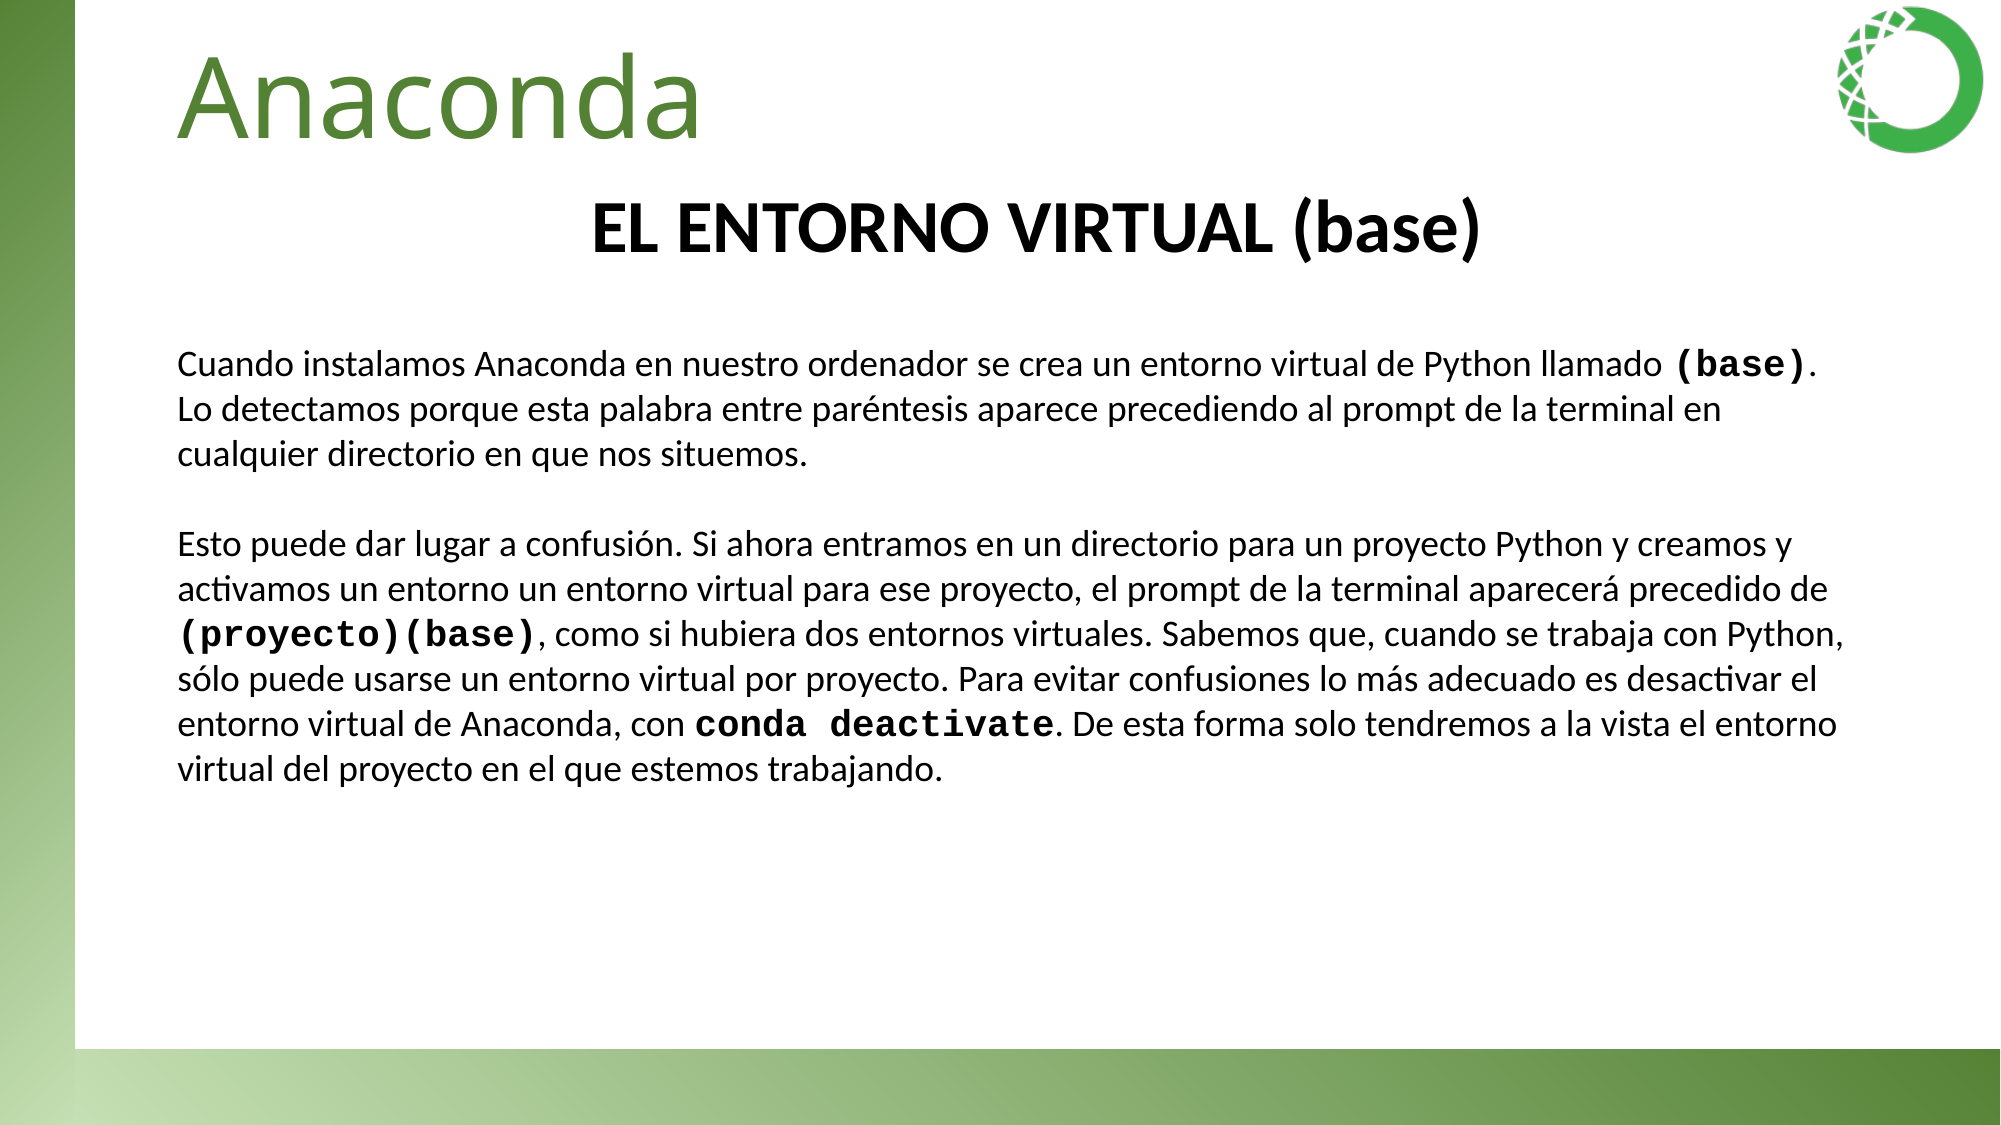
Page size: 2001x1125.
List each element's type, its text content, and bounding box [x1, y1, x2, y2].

text_box Cuando instalamos Anaconda en nuestro ordenador se crea un entorno virtual de Python llamado (base). Lo detectamos porque esta palabra entre paréntesis aparece precediendo al prompt de la terminal en cualquier directorio en que nos situemos. Esto puede dar lugar a confusión. Si ahora entramos en un directorio para un proyecto Python y creamos y activamos un entorno un entorno virtual para ese proyecto, el prompt de la terminal aparecerá precedido de (proyecto)(base), como si hubiera dos entornos virtuales. Sabemos que, cuando se trabaja con Python, sólo puede usarse un entorno virtual por proyecto. Para evitar confusiones lo más adecuado es desactivar el entorno virtual de Anaconda, con conda deactivate. De esta forma solo tendremos a la vista el entorno virtual del proyecto en el que estemos trabajando. [162, 331, 1875, 797]
text_box Anaconda [162, 18, 728, 169]
text_box [74, 1049, 2000, 1125]
text_box [0, 0, 76, 1125]
picture [1829, 0, 1992, 161]
text_box EL ENTORNO VIRTUAL (base) [576, 170, 1499, 276]
